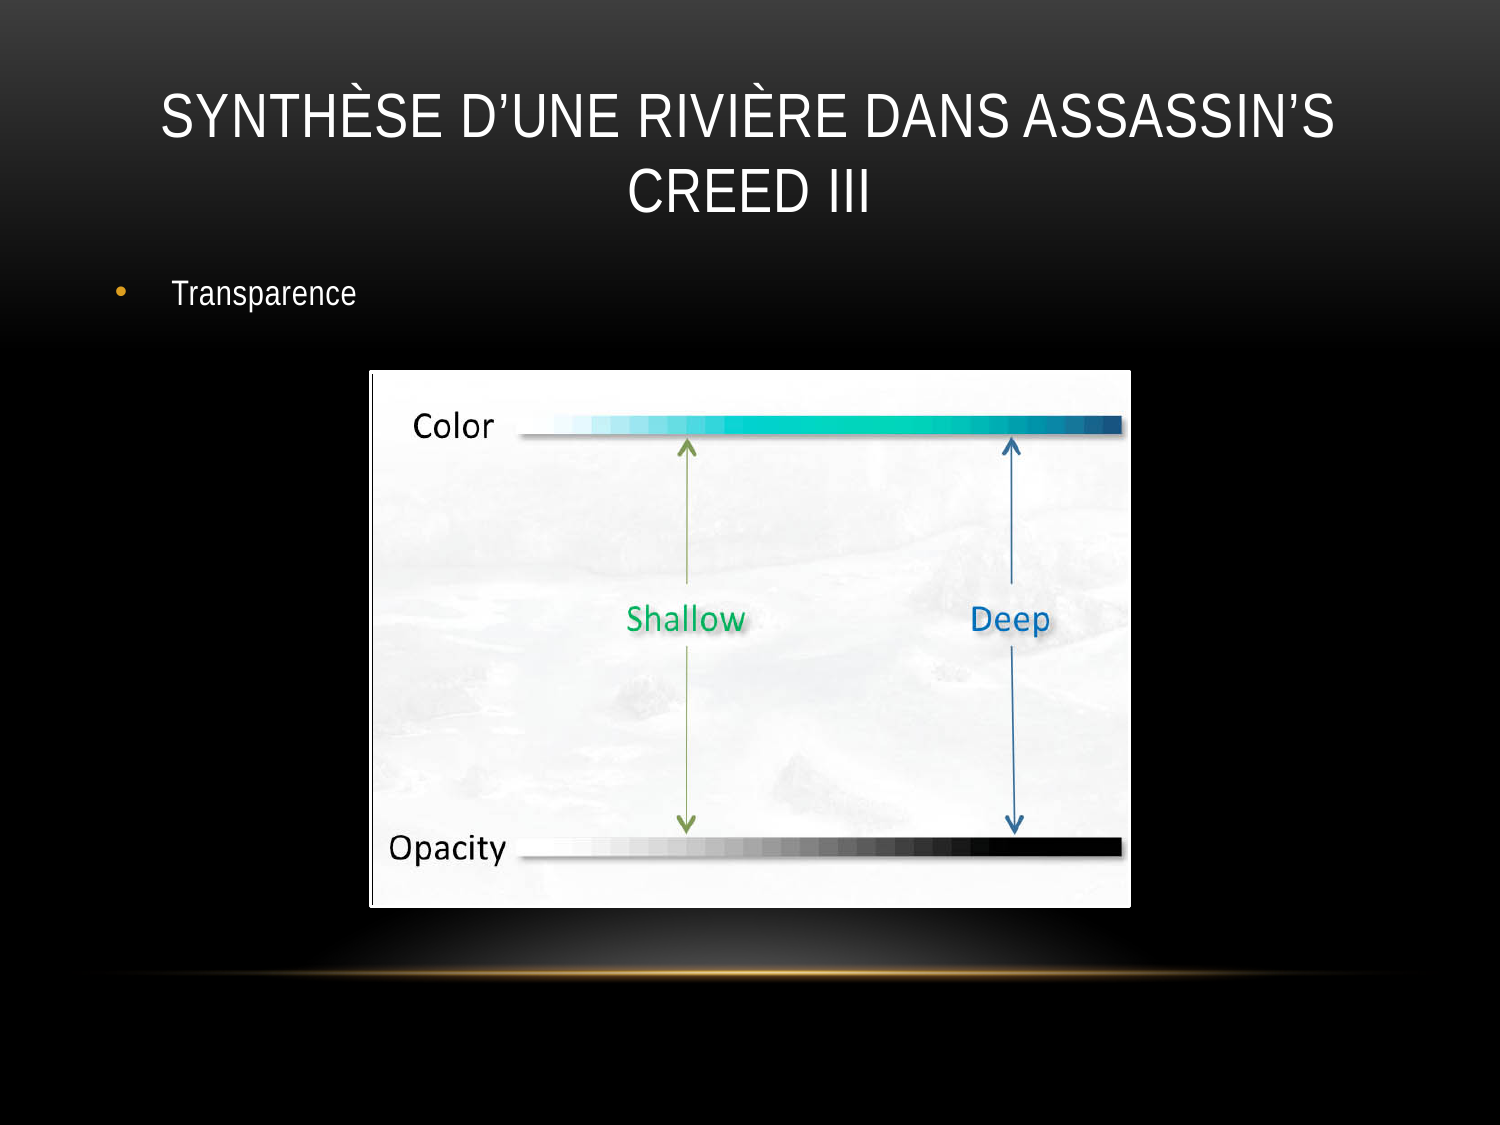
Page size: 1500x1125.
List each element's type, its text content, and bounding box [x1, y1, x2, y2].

picture [0, 0, 1500, 1125]
list Transparence [99, 262, 1400, 938]
title Synthèse d’une rivière dans assassin’s creed III [99, 45, 1400, 233]
